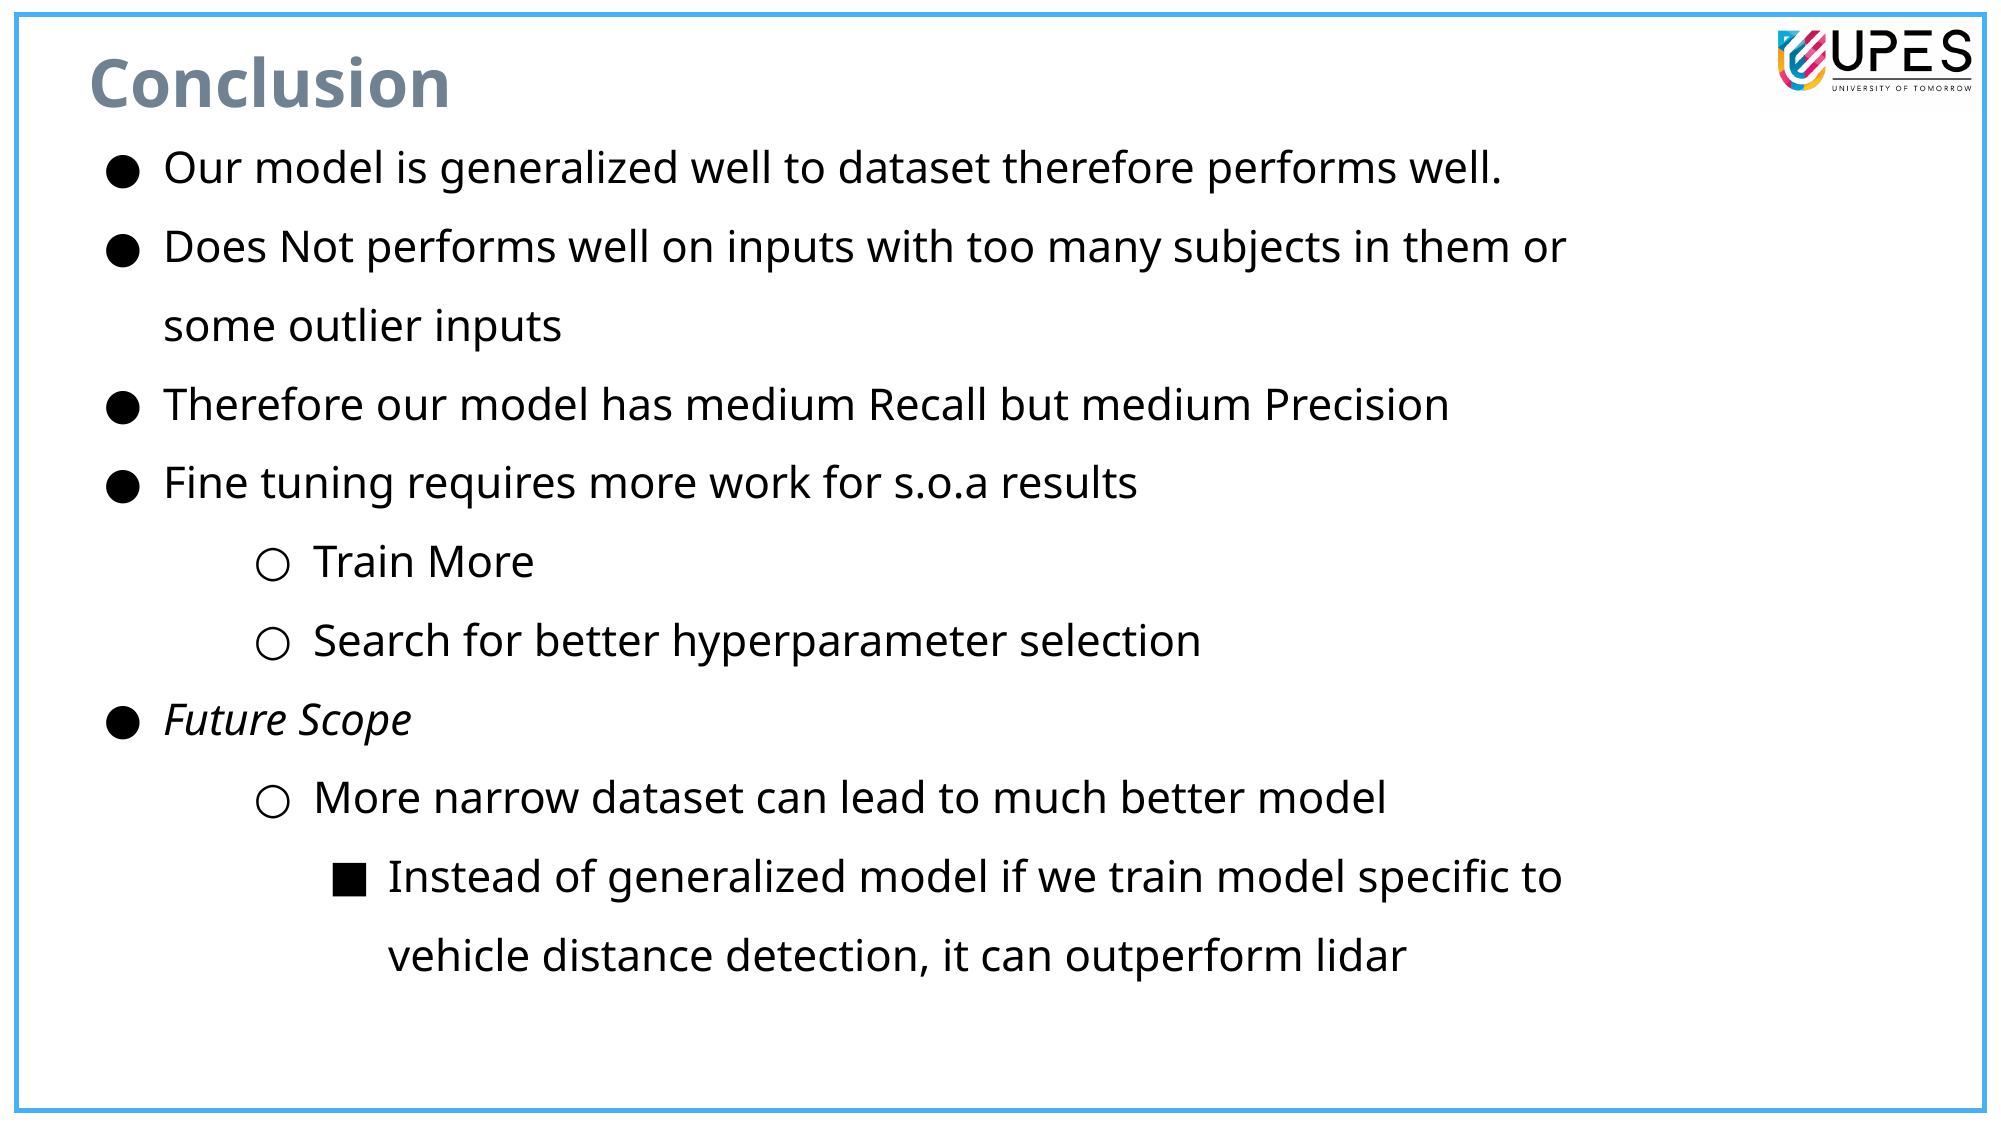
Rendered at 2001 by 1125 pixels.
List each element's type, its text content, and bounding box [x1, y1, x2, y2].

title Conclusion [68, 18, 1932, 144]
picture [1932, 20, 1978, 110]
list Our model is generalized well to dataset therefore performs well. Does Not performs well on inputs with too many subjects in them or some outlier inputs Therefore our model has medium Recall but medium Precision Fine tuning requires more work for s.o.a results Train More Search for better hyperparameter selection Future Scope More narrow dataset can lead to much better model Instead of generalized model if we train model specific to vehicle distance detection, it can outperform lidar [68, 252, 1642, 1000]
